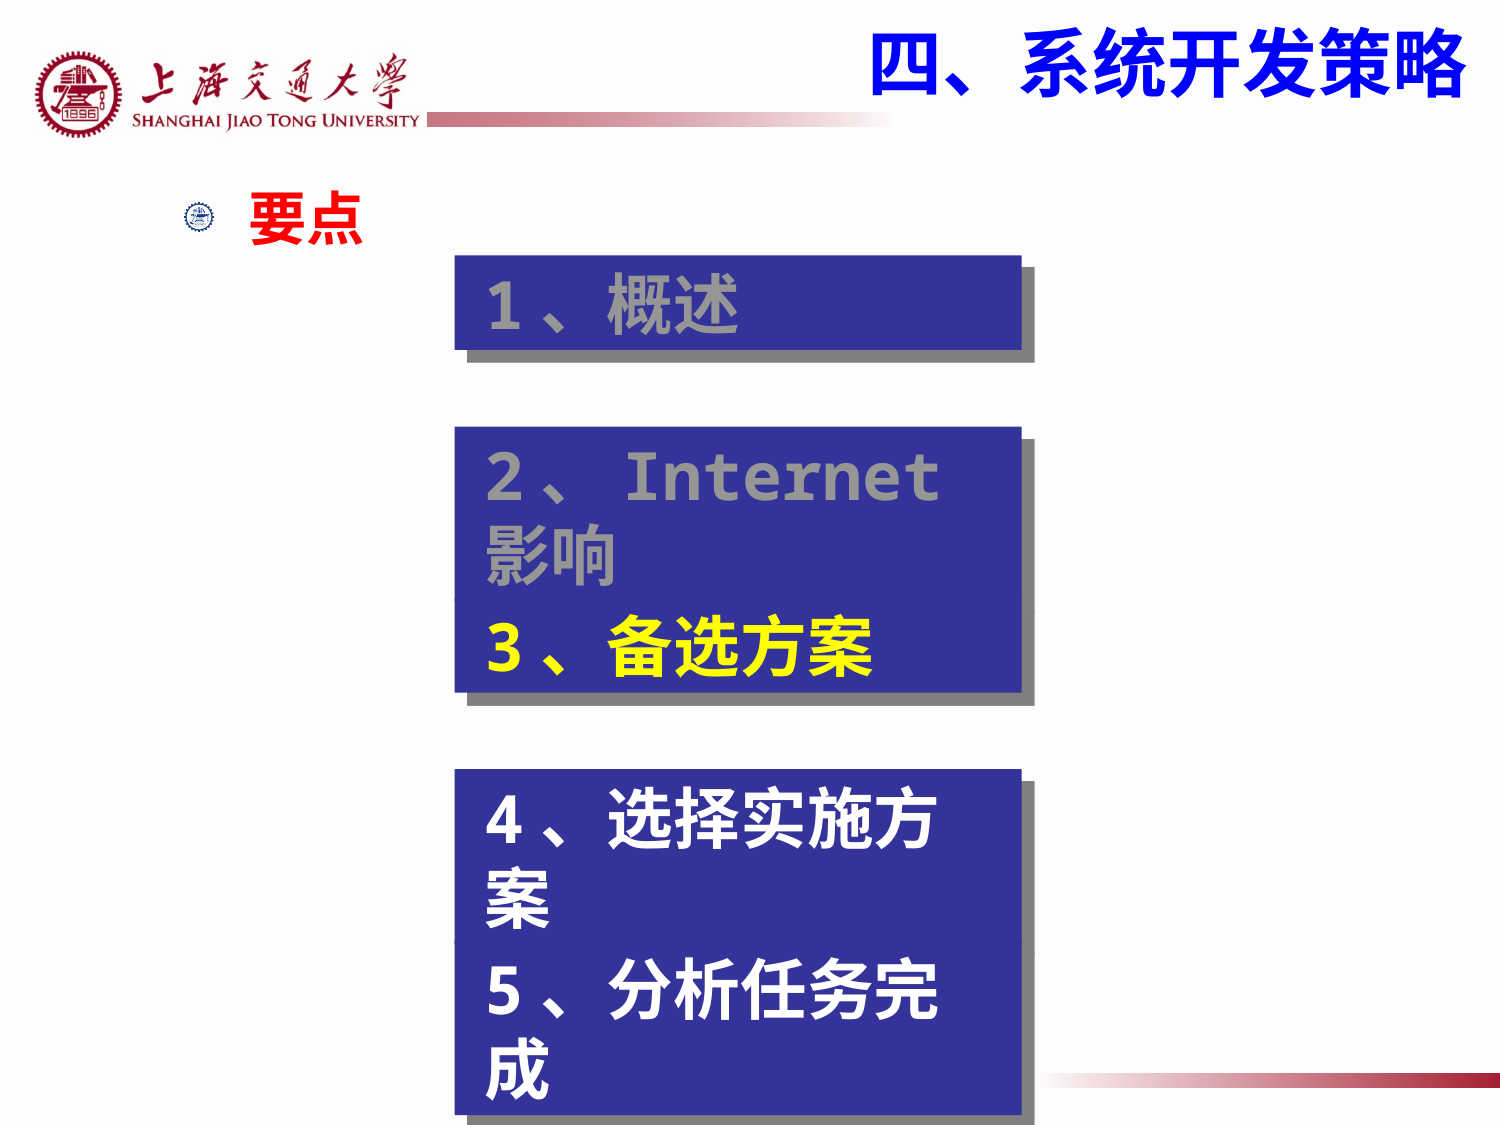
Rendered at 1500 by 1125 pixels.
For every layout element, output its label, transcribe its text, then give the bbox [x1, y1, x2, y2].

text_box 4、选择实施方案 [454, 769, 1022, 940]
text_box 要点 [159, 160, 498, 278]
text_box 5、分析任务完成 [454, 940, 1022, 1116]
picture [1035, 1088, 1500, 1125]
picture [0, 0, 1500, 1125]
text_box 四、系统开发策略 [207, 7, 1483, 116]
text_box 2、Internet影响 [454, 426, 1022, 597]
text_box 1、概述 [454, 255, 1022, 350]
text_box 3、备选方案 [454, 597, 1022, 693]
